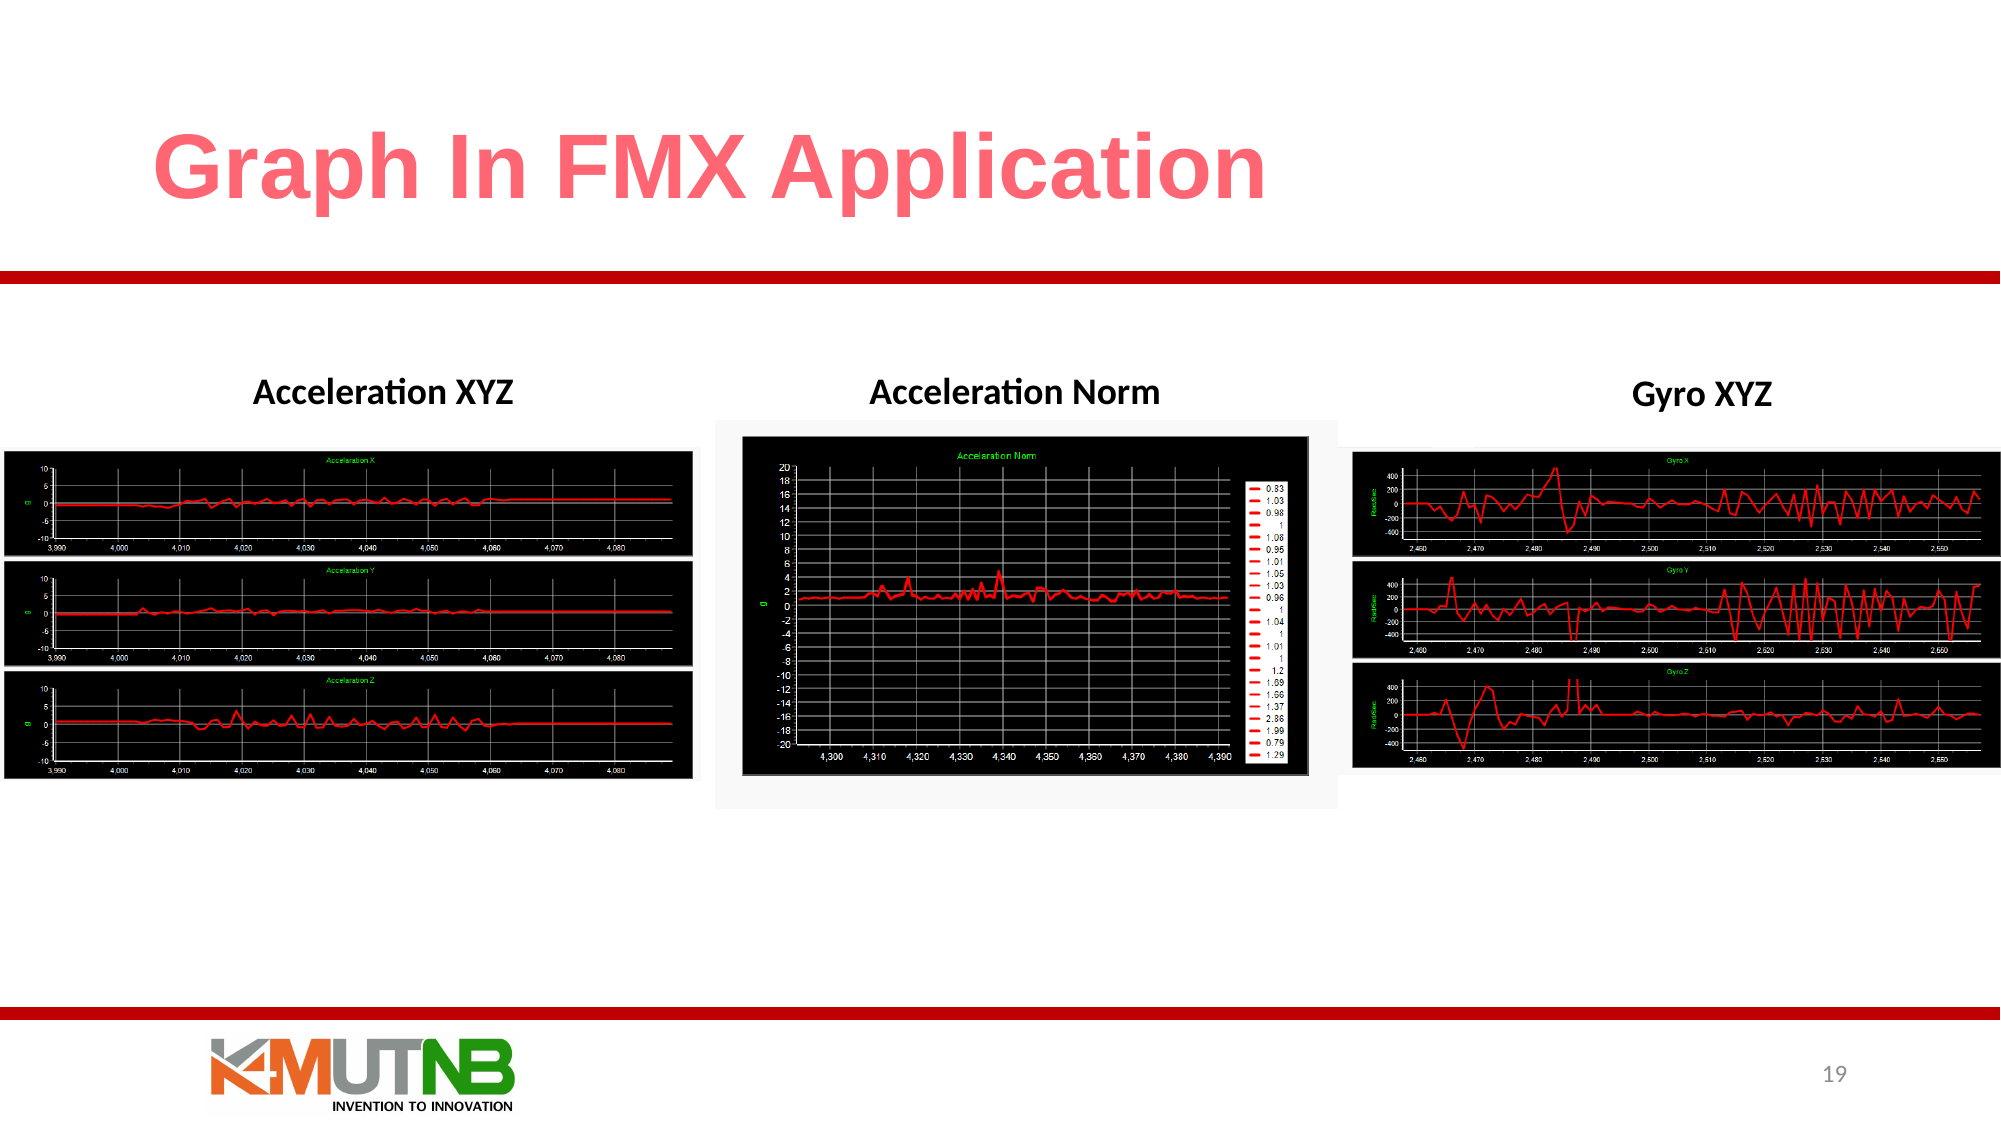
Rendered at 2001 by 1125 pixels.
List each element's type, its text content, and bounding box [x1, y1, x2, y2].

picture [715, 420, 2001, 809]
picture [0, 447, 701, 781]
text_box Acceleration Norm [854, 359, 1177, 420]
text_box Acceleration XYZ [238, 359, 529, 420]
text_box Gyro XYZ [1617, 362, 1788, 422]
picture [204, 1031, 520, 1116]
title Graph In FMX Application [137, 59, 1863, 278]
slide_number 19 [1412, 1042, 1863, 1103]
